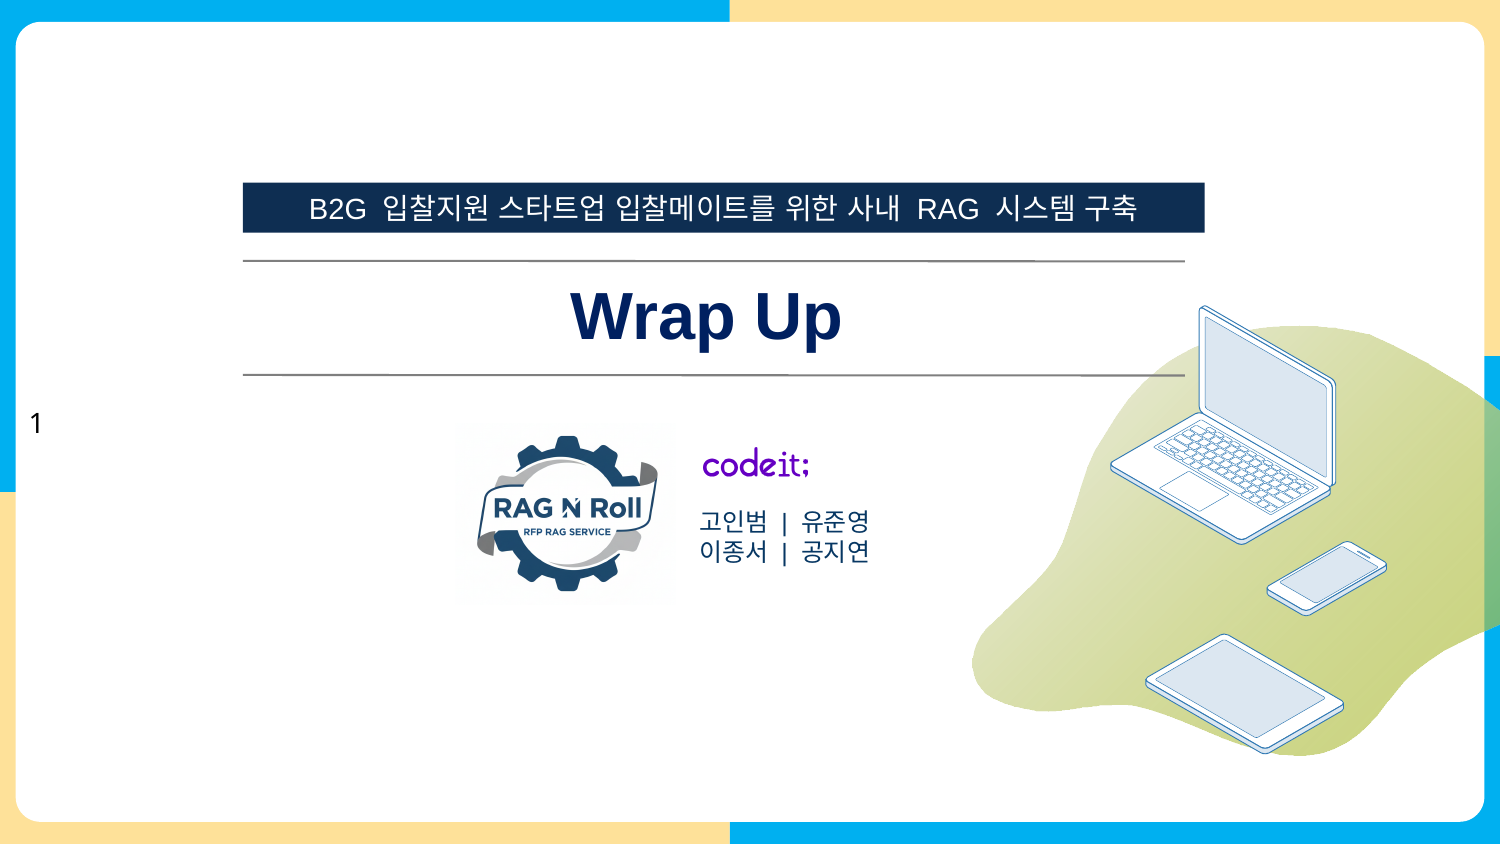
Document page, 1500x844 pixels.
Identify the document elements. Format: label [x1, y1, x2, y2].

text_box [1110, 304, 1389, 755]
text_box [730, 0, 1500, 844]
text_box [0, 0, 730, 844]
text_box [242, 260, 1186, 376]
picture [692, 438, 825, 493]
picture [455, 423, 676, 605]
